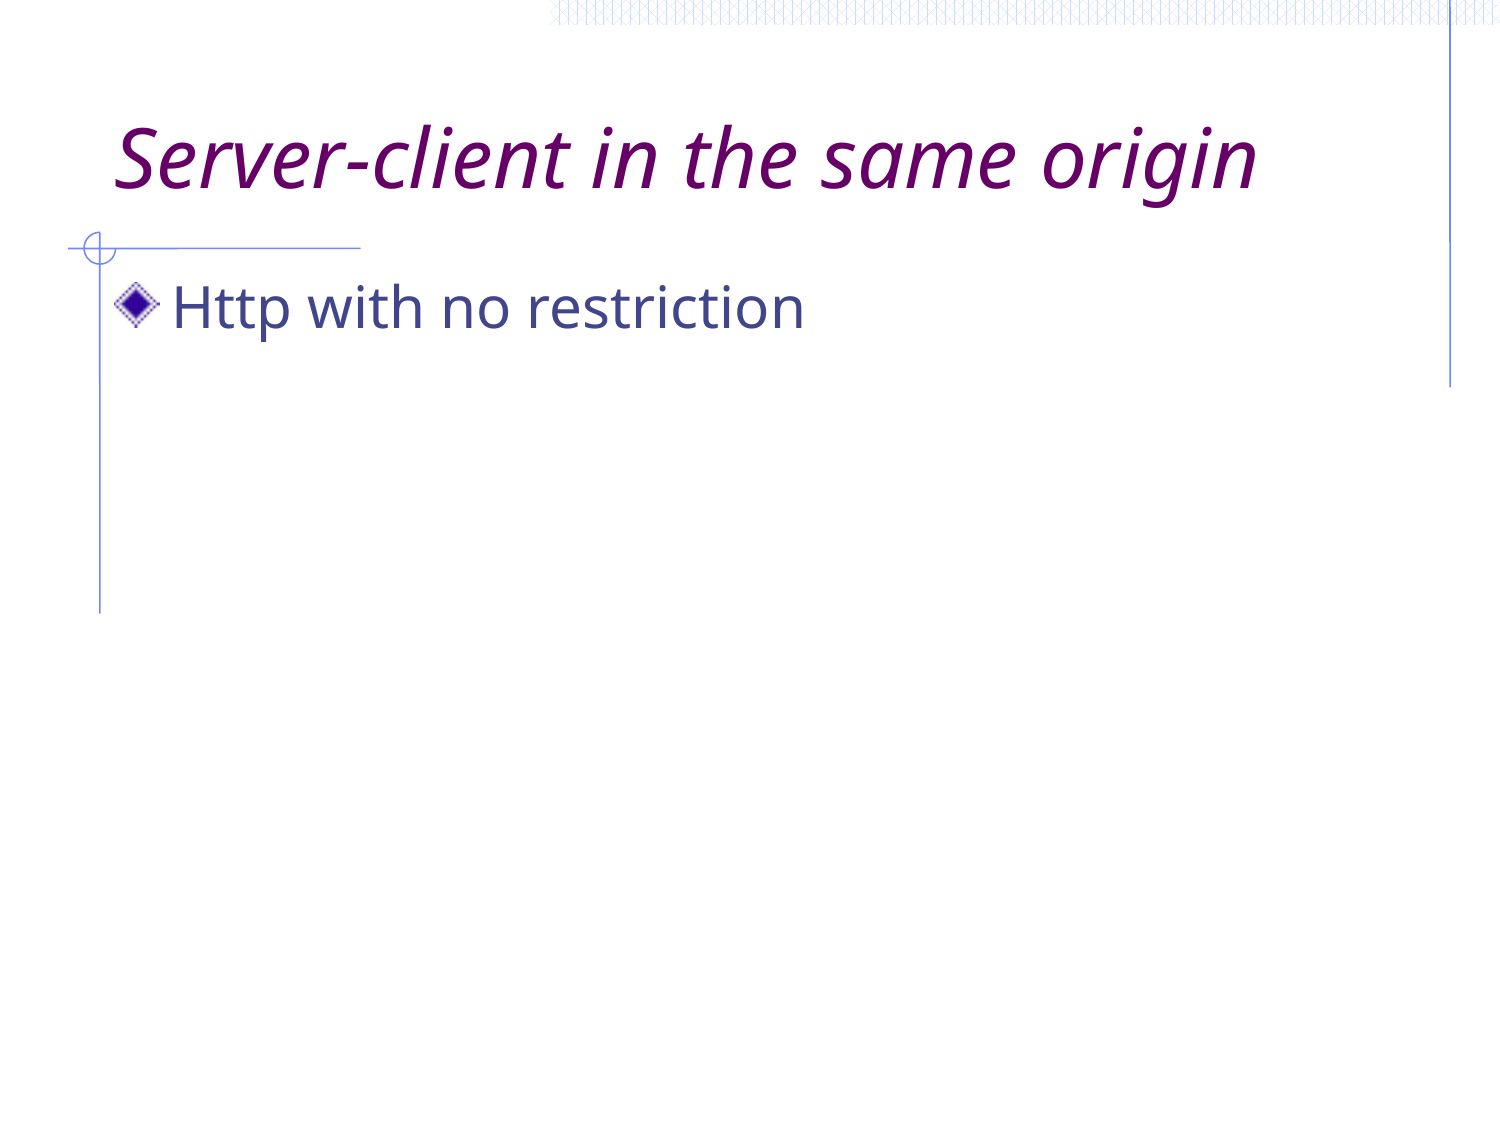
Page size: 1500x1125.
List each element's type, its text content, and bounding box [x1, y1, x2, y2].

list Http with no restriction [99, 262, 1376, 938]
picture [114, 282, 160, 328]
title Server-client in the same origin [99, 49, 1376, 213]
